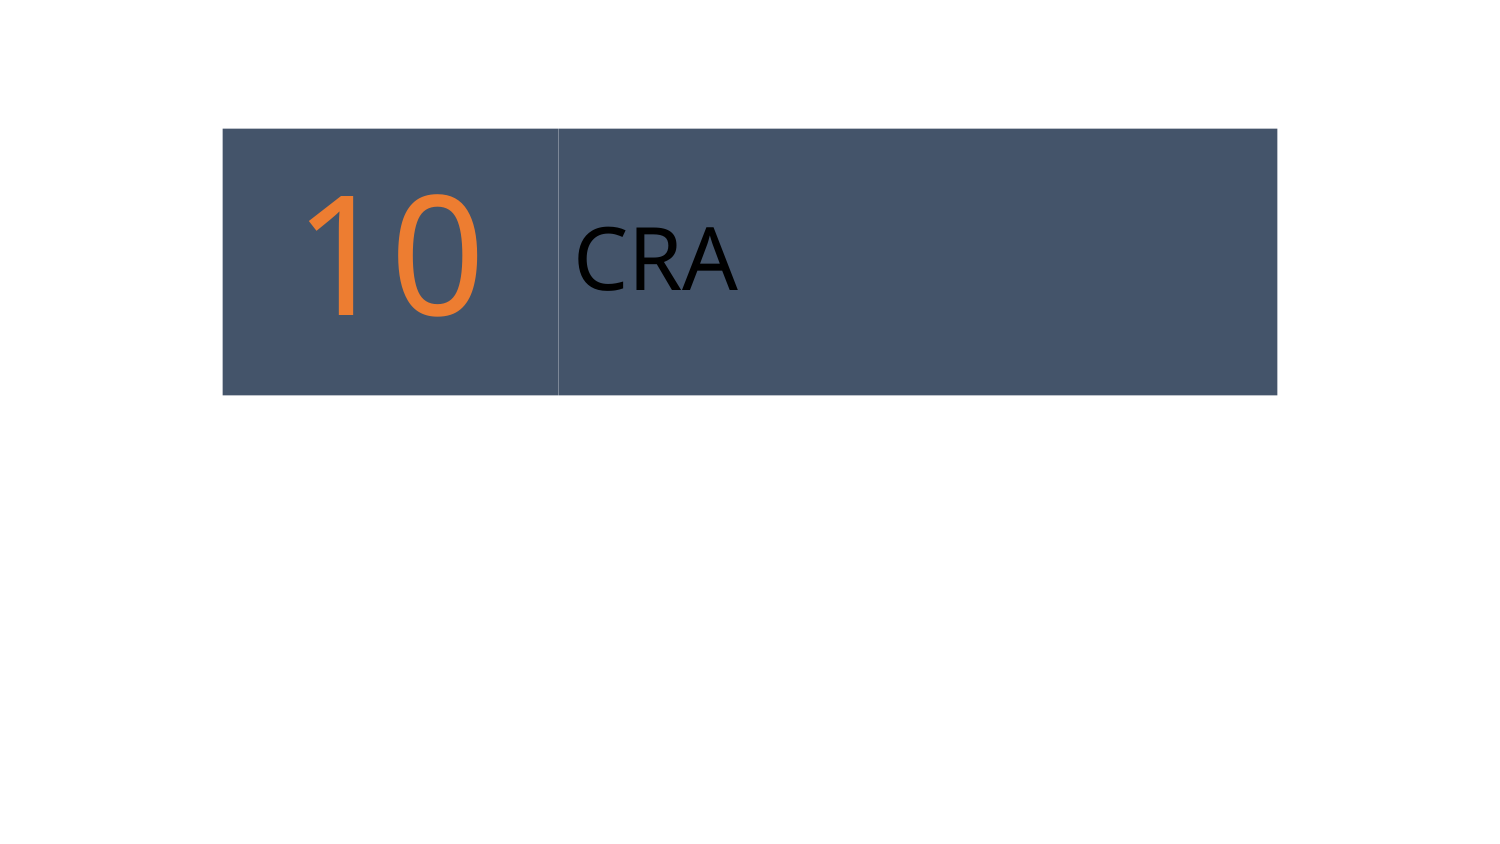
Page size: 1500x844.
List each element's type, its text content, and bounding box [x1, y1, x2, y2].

title CRA [559, 128, 1278, 396]
title 10 [222, 128, 559, 396]
